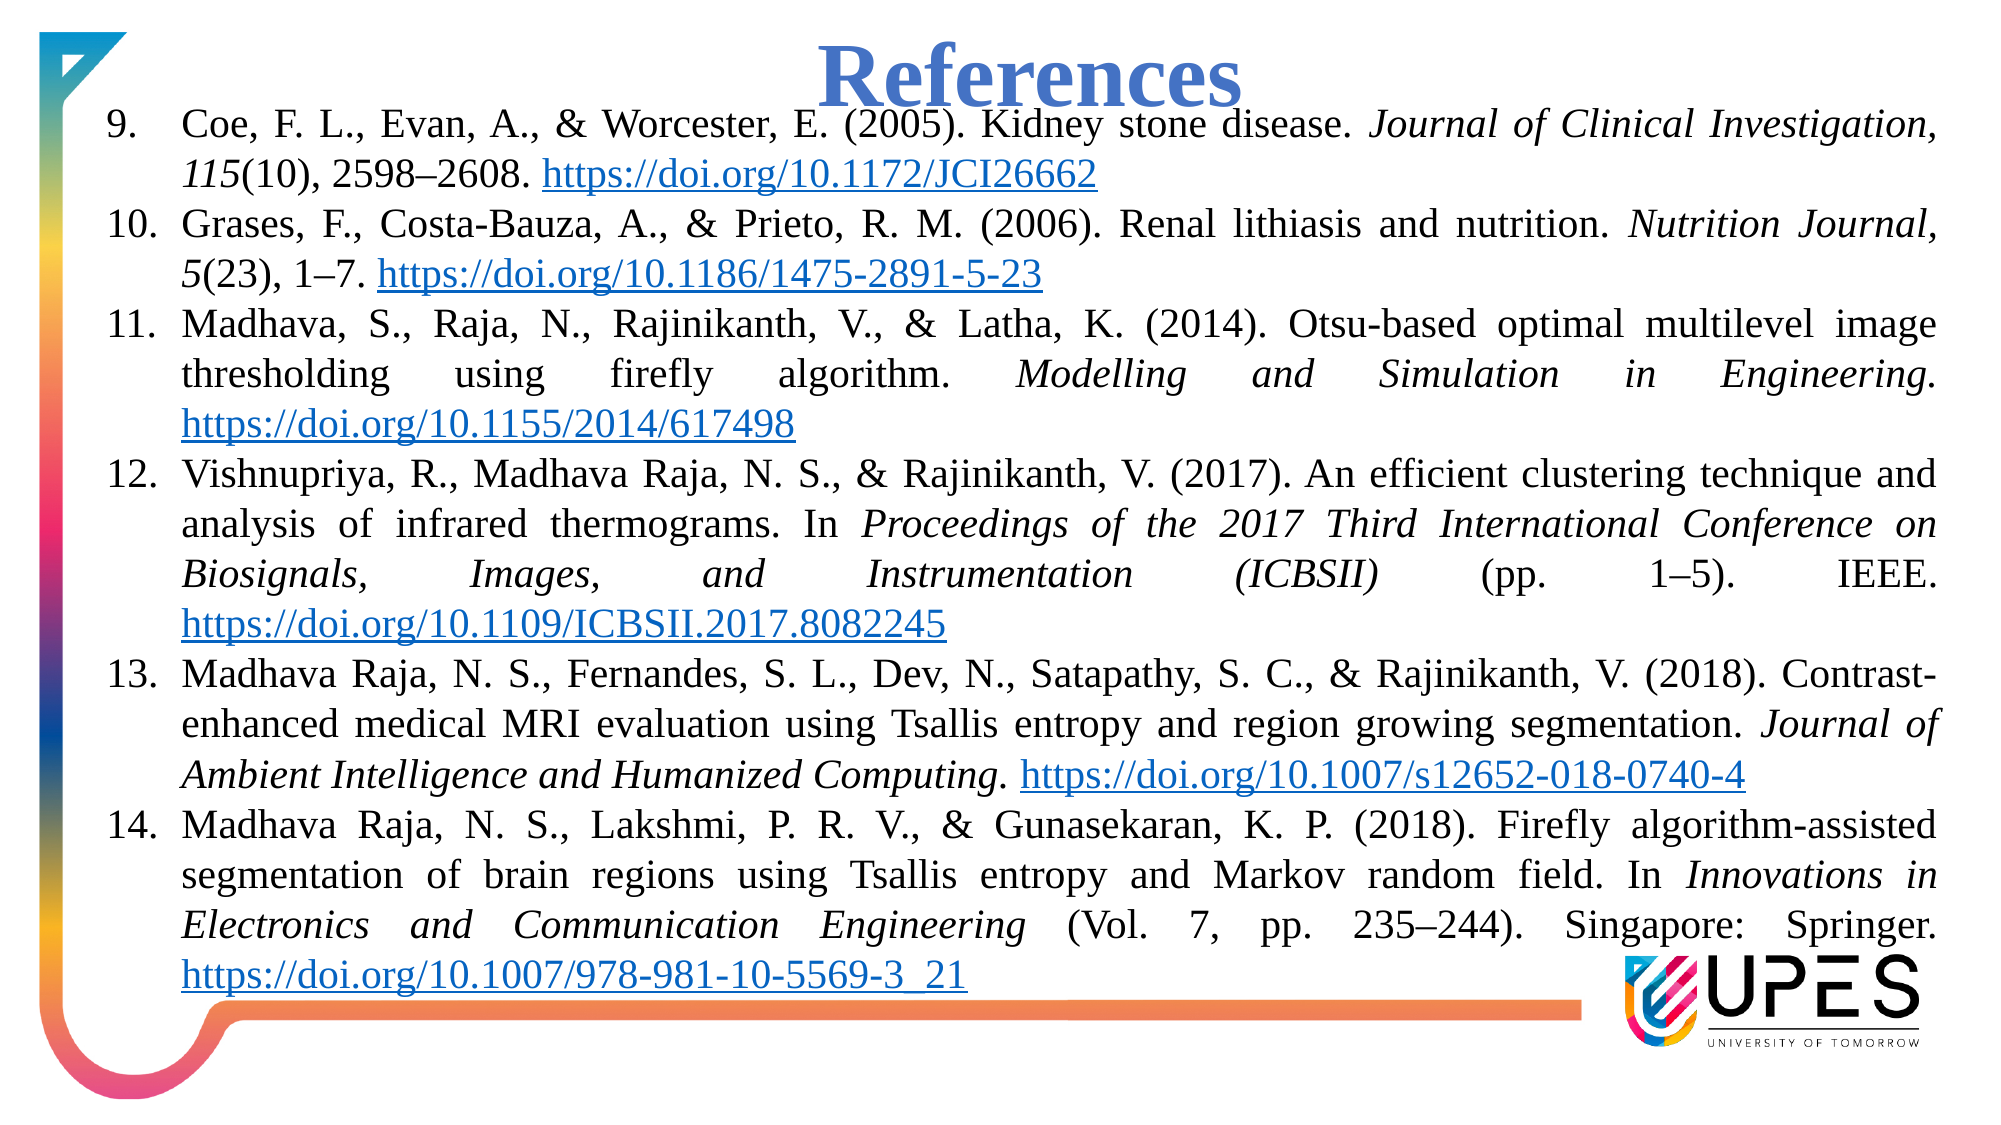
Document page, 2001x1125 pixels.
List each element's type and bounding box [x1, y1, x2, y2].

list [0, 0, 2000, 1125]
